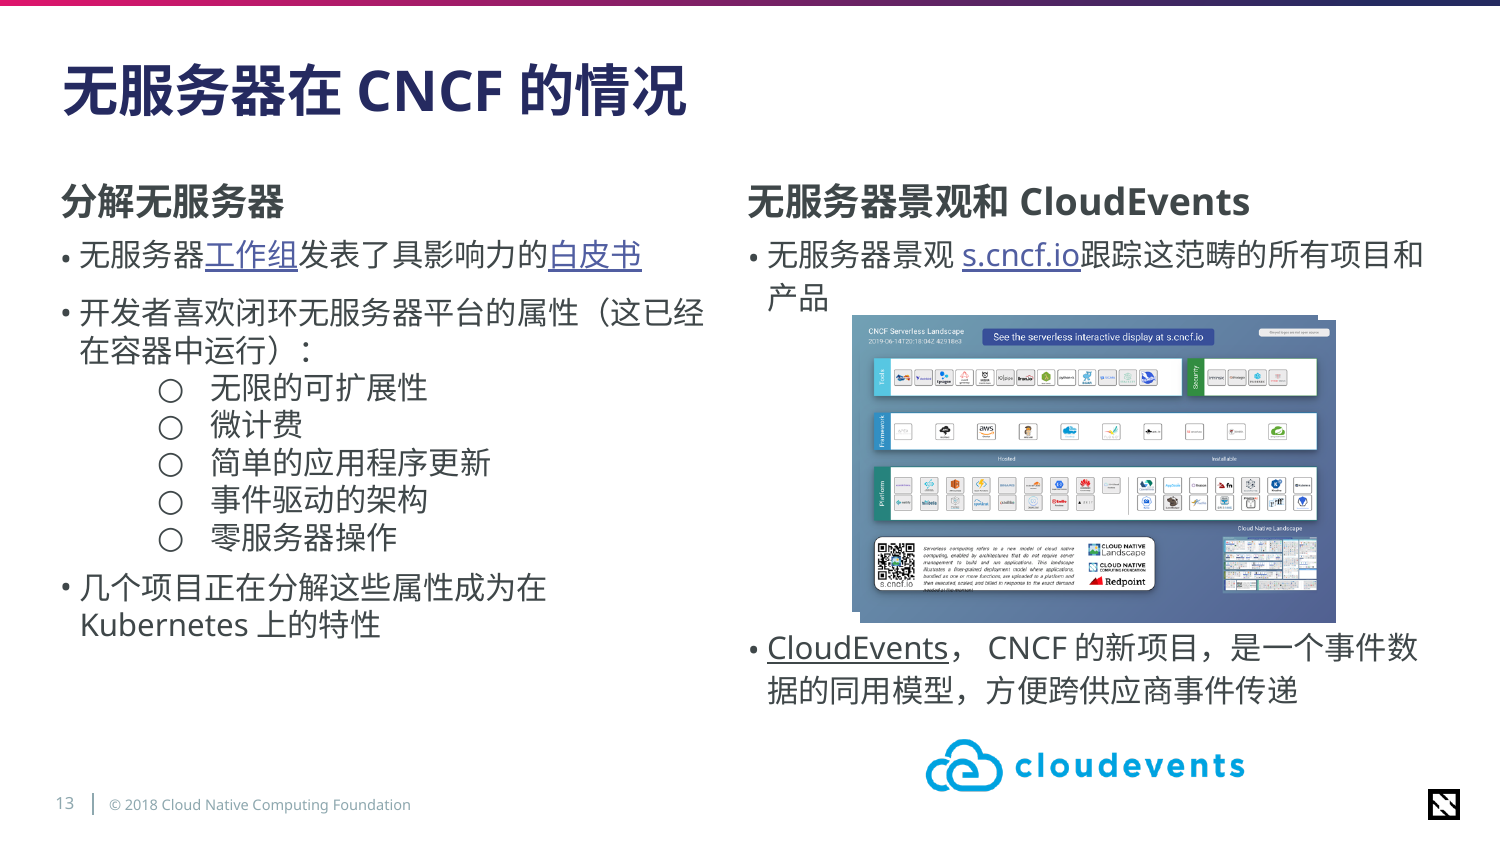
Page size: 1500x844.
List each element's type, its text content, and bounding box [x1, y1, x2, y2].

text_box 无服务器景观和CloudEvents 无服务器景观s.cncf.io跟踪这范畴的所有项目和产品 CloudEvents，CNCF的新项目，是一个事件数据的同用模型，方便跨供应商事件传递 [732, 170, 1464, 787]
picture [851, 315, 1336, 623]
picture [1428, 789, 1460, 820]
text_box 分解无服务器 无服务器工作组发表了具影响力的白皮书 开发者喜欢闭环无服务器平台的属性（这已经在容器中运行）： 无限的可扩展性 微计费 简单的应用程序更新 事件驱动的架构 零服务器操作 几个项目正在分解这些属性成为在Kubernetes上的特性 [45, 170, 722, 585]
title 无服务器在CNCF的情况 [42, 52, 1458, 126]
picture [923, 735, 1247, 794]
